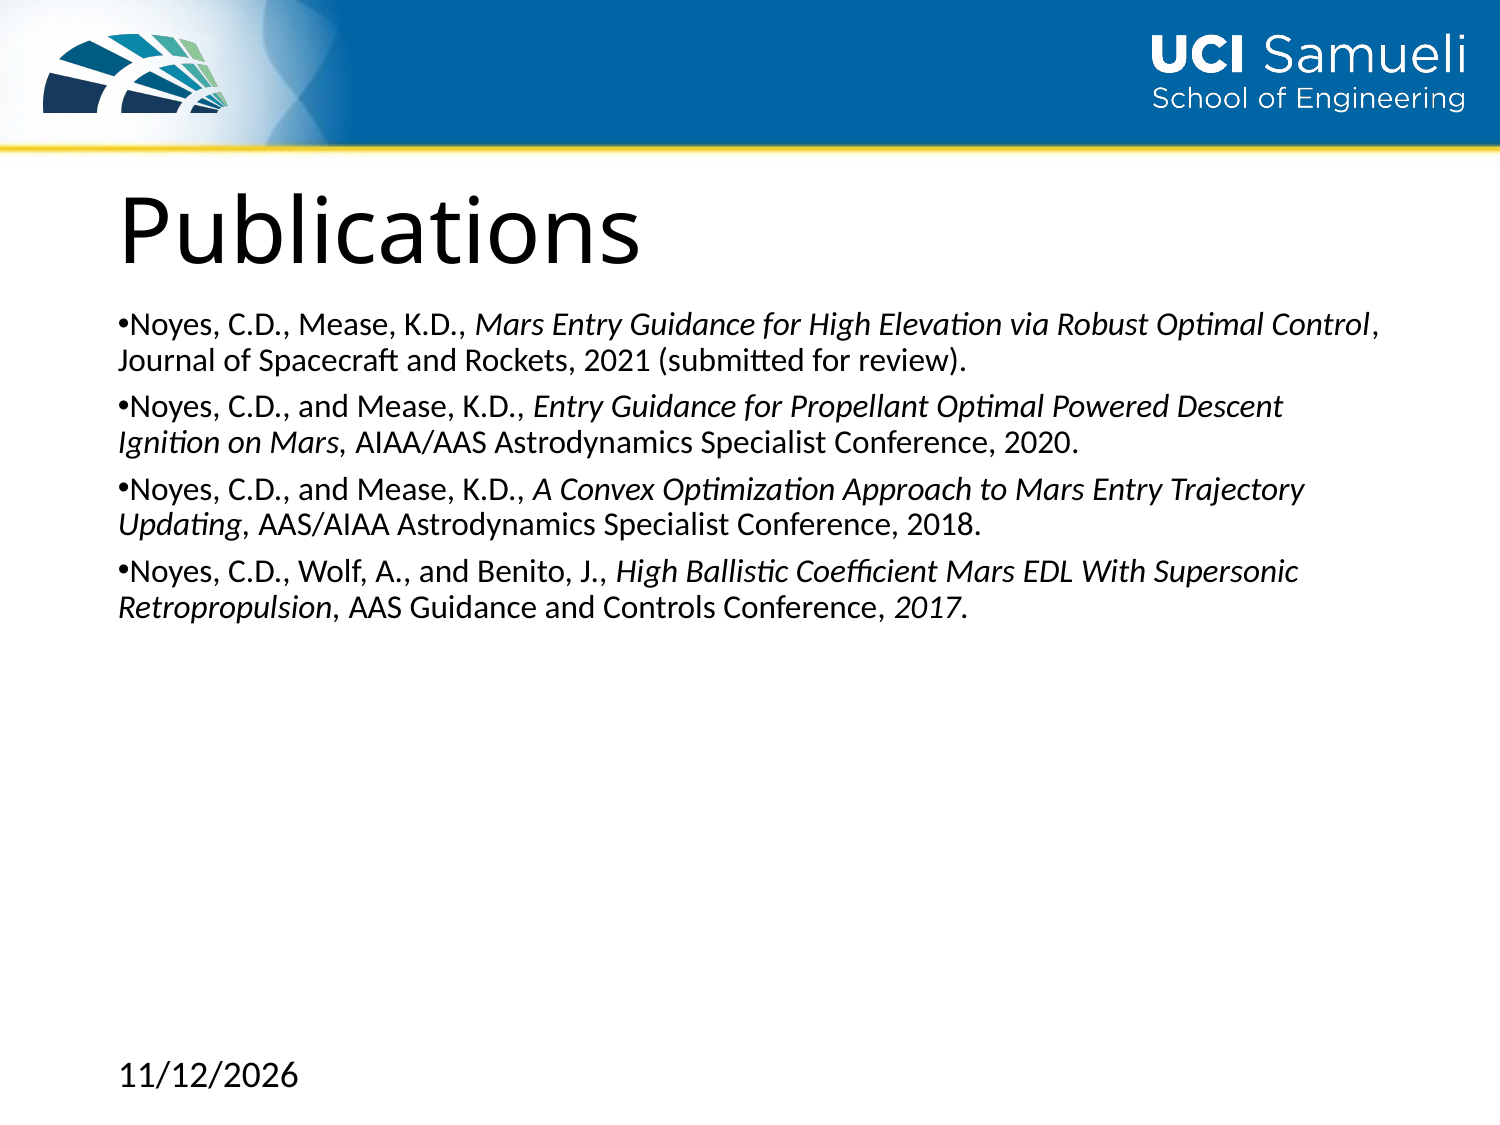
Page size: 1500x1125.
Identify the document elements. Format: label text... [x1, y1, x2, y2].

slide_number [103, 1042, 441, 1103]
title Publications [103, 177, 1397, 278]
picture [0, 0, 1500, 168]
list Noyes, C.D., Mease, K.D., Mars Entry Guidance for High Elevation via Robust Optimal Control, Journal of Spacecraft and Rockets, 2021 (submitted for review). Noyes, C.D., and Mease, K.D., Entry Guidance for Propellant Optimal Powered Descent Ignition on Mars, AIAA/AAS Astrodynamics Specialist Conference, 2020. Noyes, C.D., and Mease, K.D., A Convex Optimization Approach to Mars Entry Trajectory Updating, AAS/AIAA Astrodynamics Specialist Conference, 2018. Noyes, C.D., Wolf, A., and Benito, J., High Ballistic Coefficient Mars EDL With Supersonic Retropropulsion, AAS Guidance and Controls Conference, 2017. [103, 299, 1397, 952]
